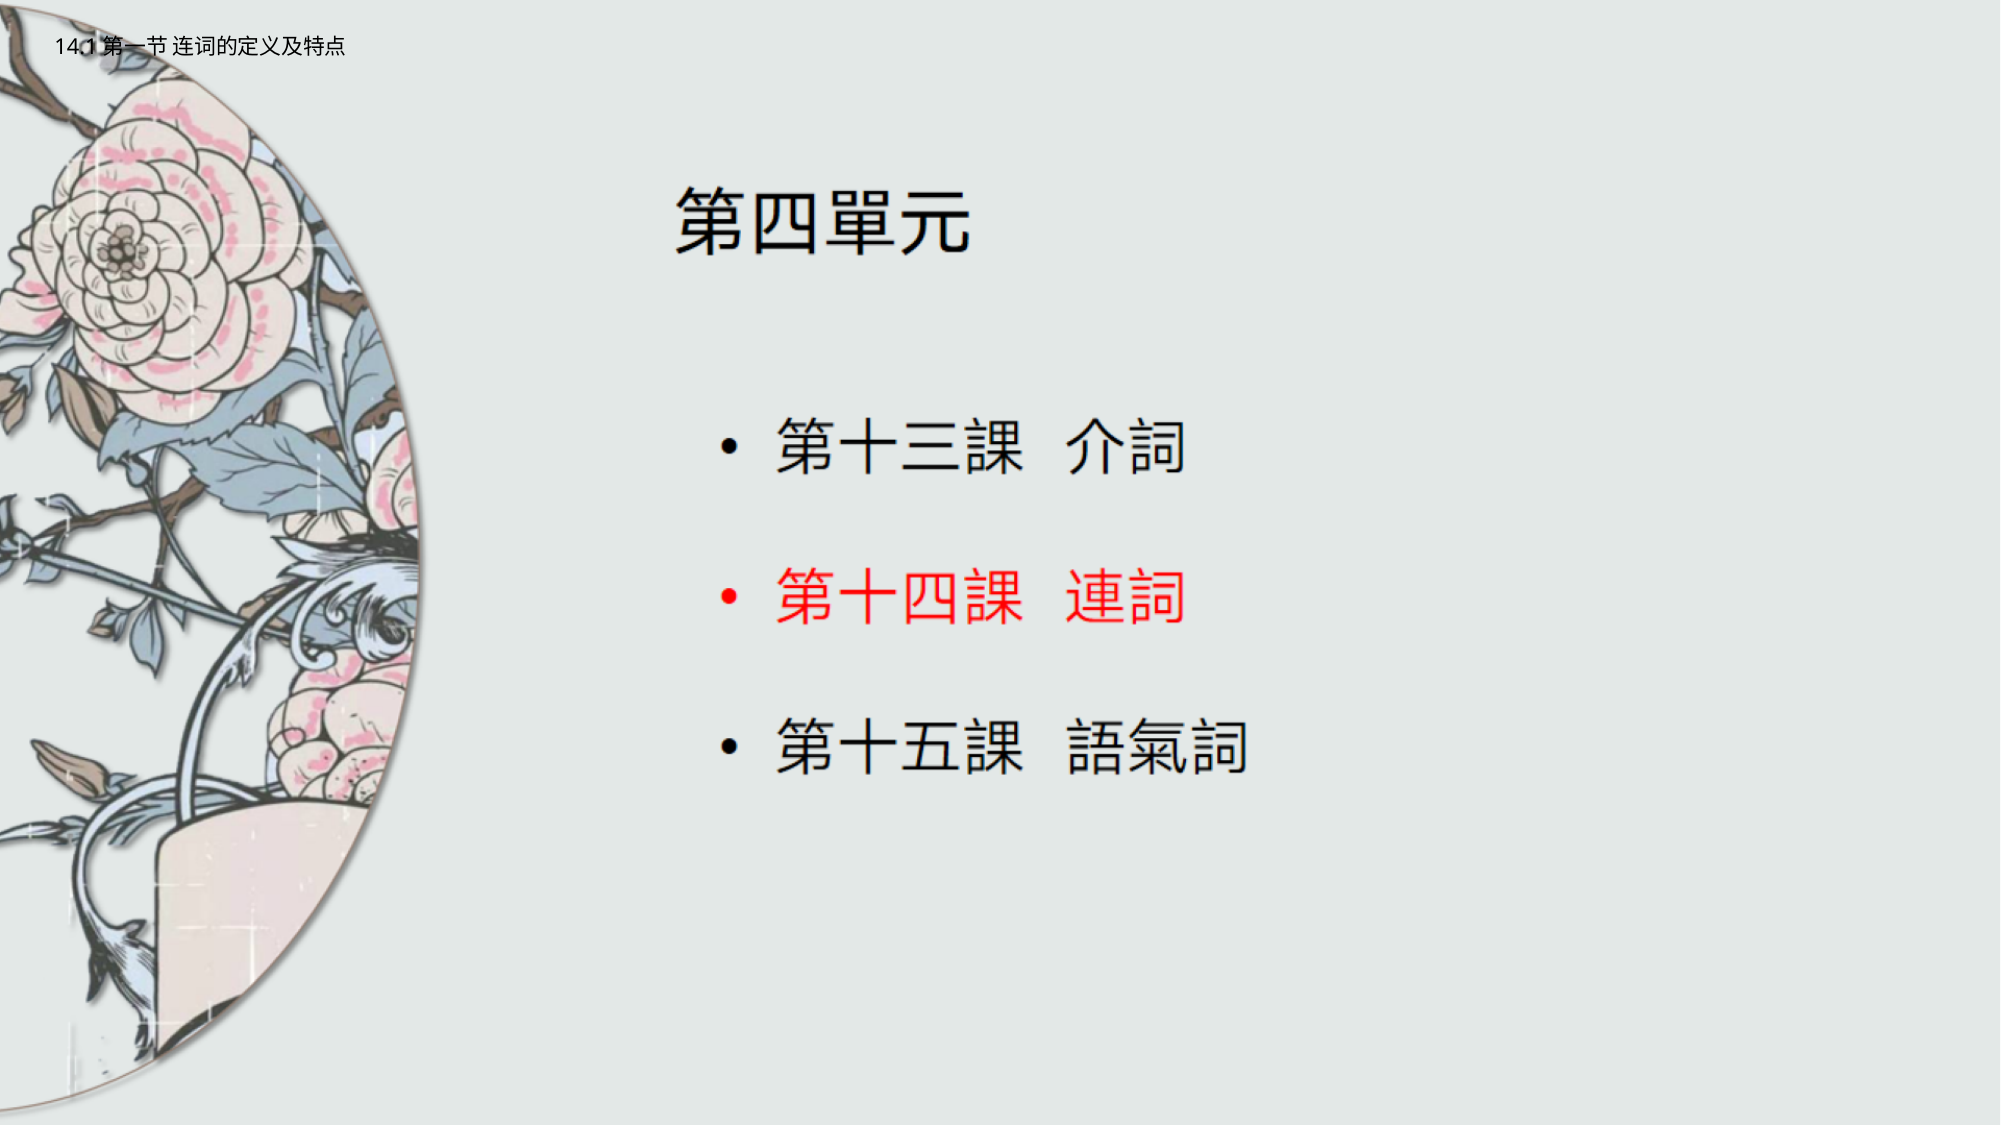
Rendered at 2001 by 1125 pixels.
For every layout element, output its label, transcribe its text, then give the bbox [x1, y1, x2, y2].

picture [0, 0, 2001, 1125]
text_box 14.1第一节 连词的定义及特点 [39, 25, 1040, 67]
